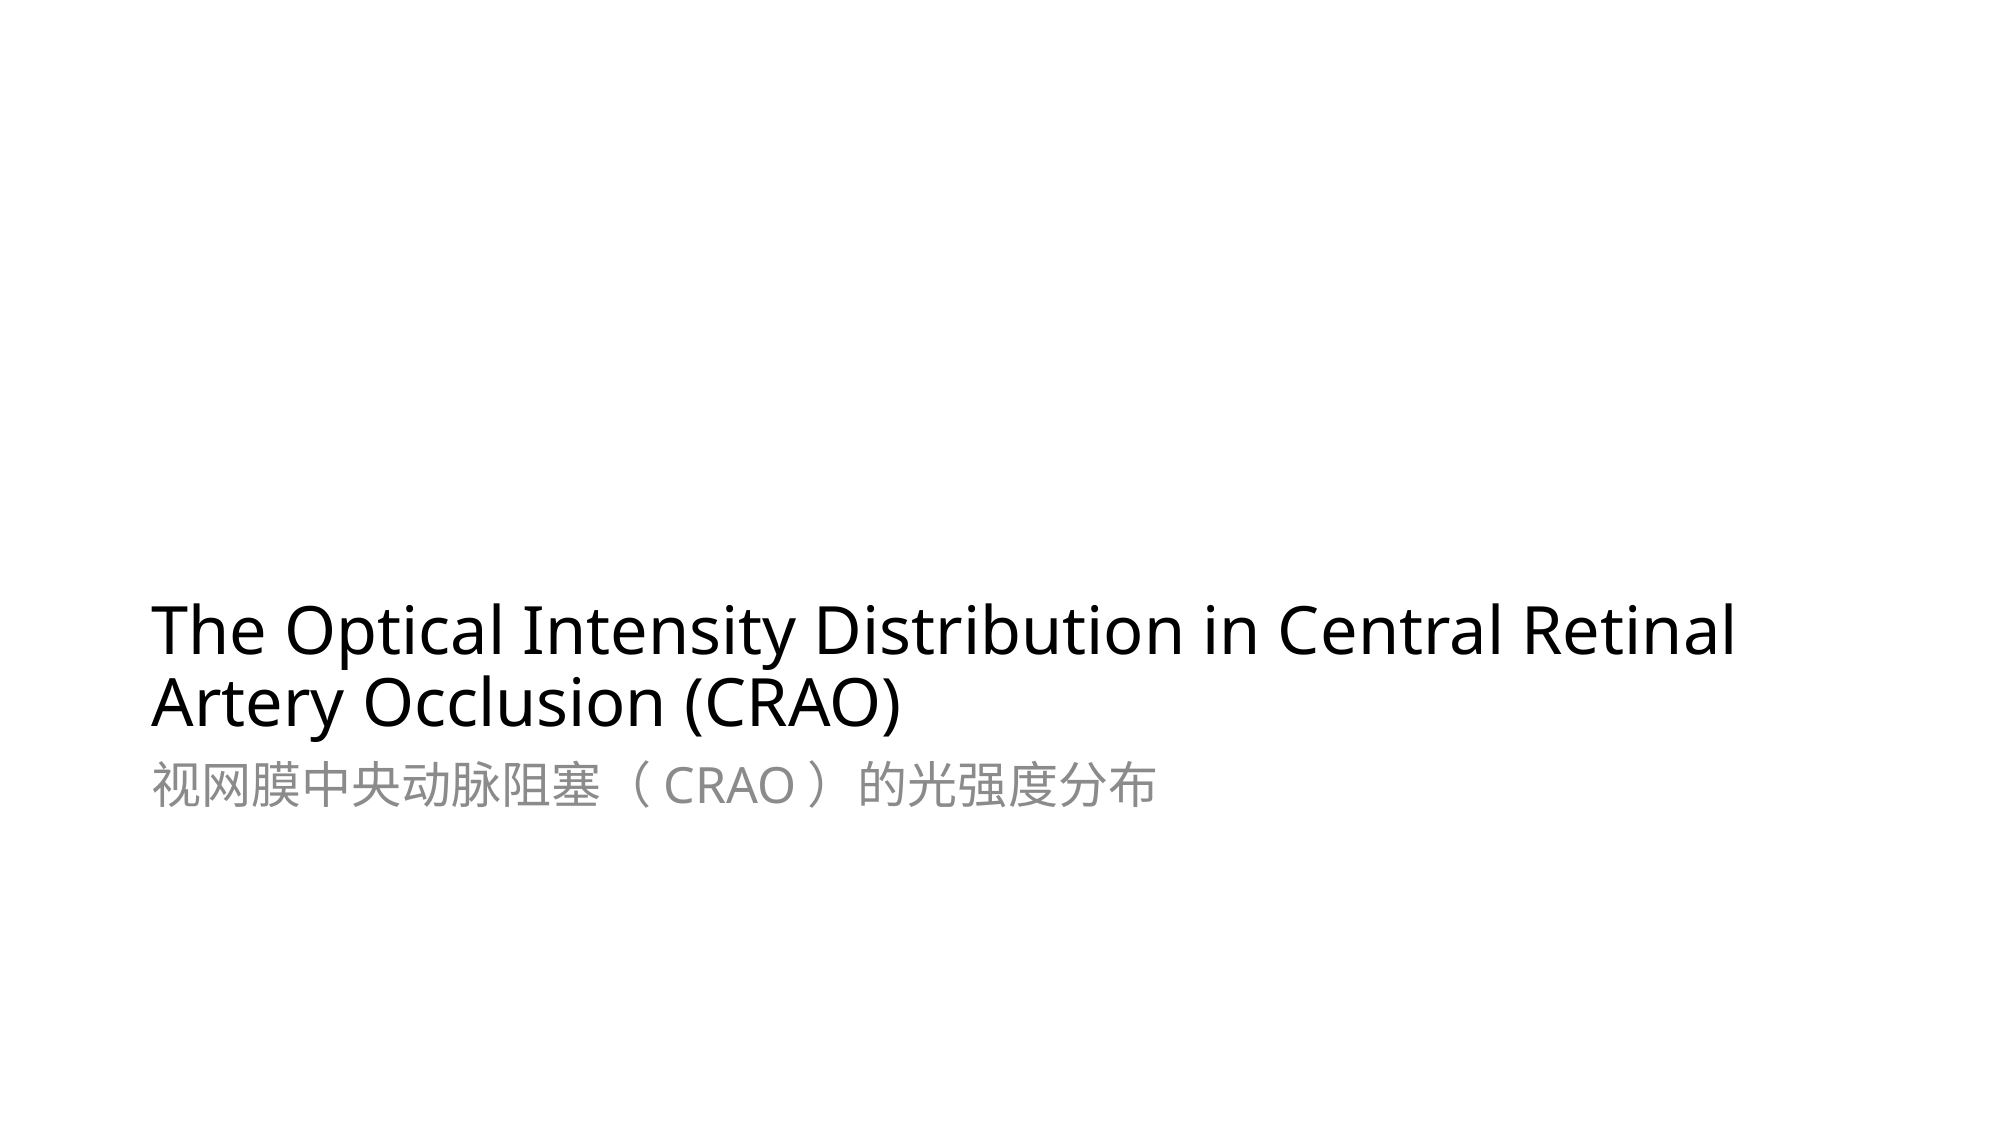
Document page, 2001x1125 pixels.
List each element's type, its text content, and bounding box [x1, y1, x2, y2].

title The Optical Intensity Distribution in Central Retinal Artery Occlusion (CRAO) [136, 280, 1862, 749]
list 视网膜中央动脉阻塞（CRAO）的光强度分布 [136, 752, 1862, 999]
